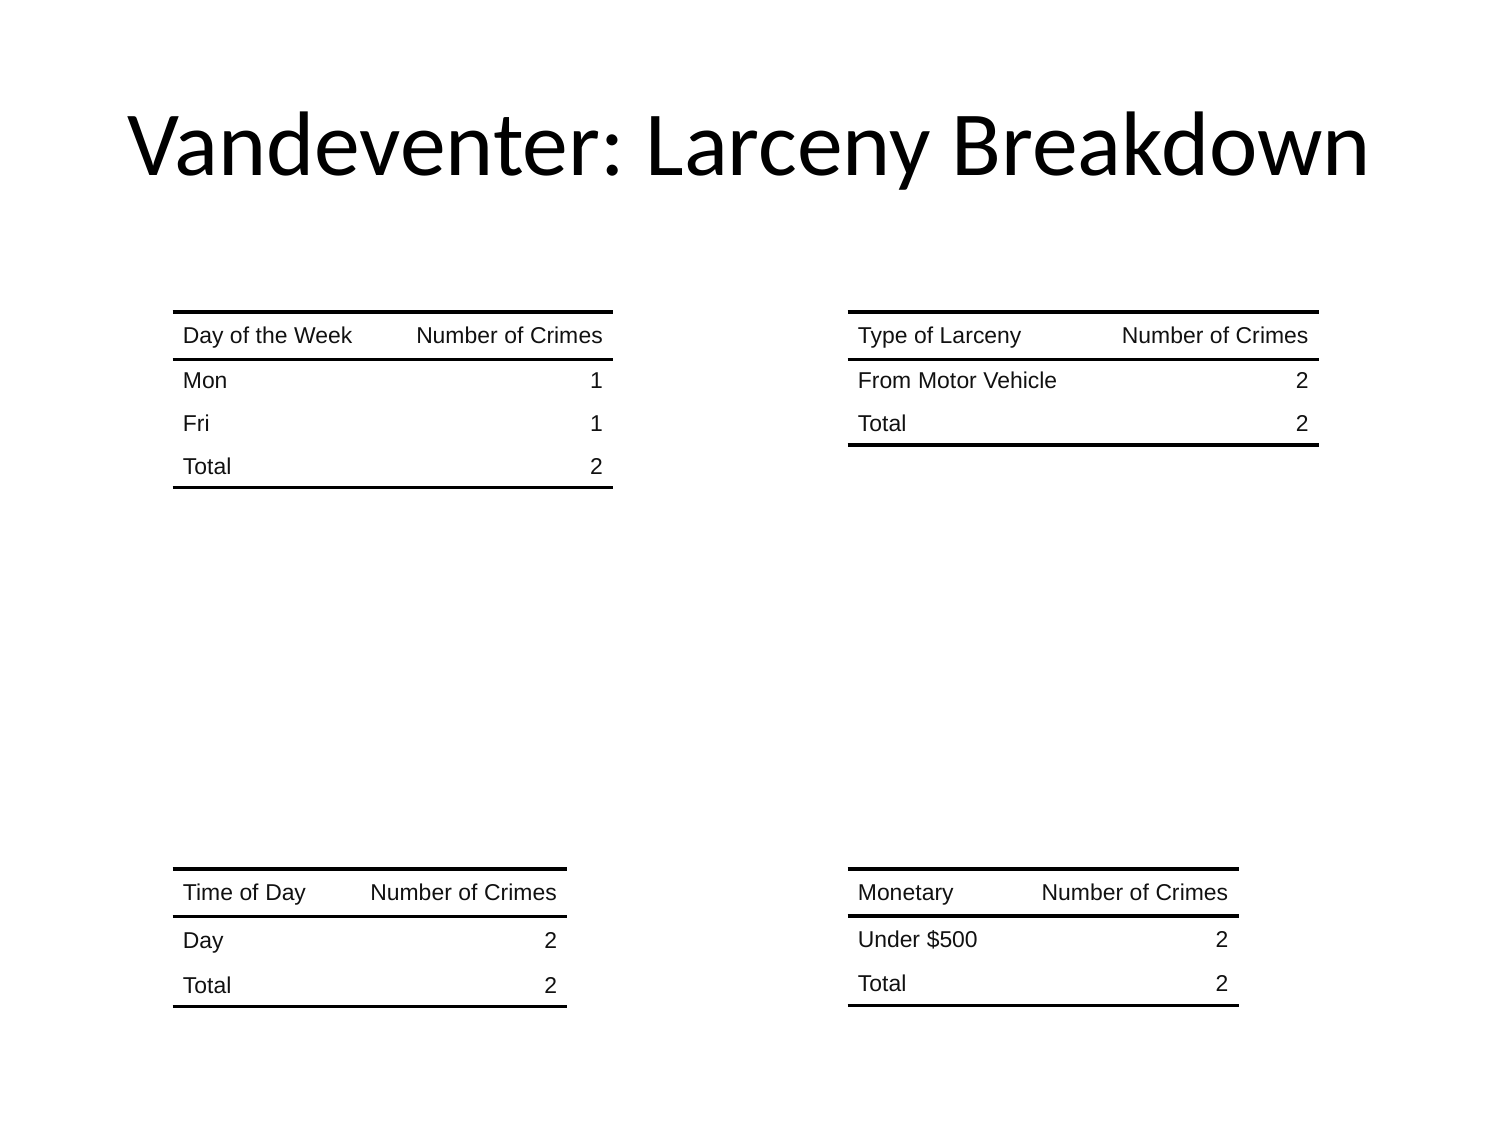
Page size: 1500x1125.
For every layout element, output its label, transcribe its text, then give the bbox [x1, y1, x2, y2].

table_cell 2 [385, 445, 613, 486]
table_cell 1 [385, 402, 613, 445]
table_cell 2 [339, 964, 567, 1005]
table_cell Total [173, 445, 385, 486]
table_cell Total [848, 402, 1090, 443]
table_header Number of Crimes [1010, 871, 1239, 914]
table_cell Fri [173, 402, 385, 445]
table_cell Total [173, 964, 339, 1005]
table_header Number of Crimes [339, 871, 567, 915]
table_cell Total [848, 963, 1010, 1004]
title Vandeventer: Larceny Breakdown [75, 45, 1425, 233]
table_cell 2 [1090, 402, 1319, 443]
table_cell From Motor Vehicle [848, 361, 1090, 402]
table_cell 2 [339, 918, 567, 964]
table_cell Under $500 [848, 918, 1010, 963]
table_cell Mon [173, 361, 385, 402]
table_header Number of Crimes [385, 314, 613, 358]
table_header Type of Larceny [848, 314, 1090, 358]
table_cell 1 [385, 361, 613, 402]
table_header Time of Day [173, 871, 339, 915]
table_header Monetary [848, 871, 1010, 914]
table_cell 2 [1090, 361, 1319, 402]
table_header Day of the Week [173, 314, 385, 358]
table_header Number of Crimes [1090, 314, 1319, 358]
table_cell 2 [1010, 963, 1239, 1004]
table_cell 2 [1010, 918, 1239, 963]
table_cell Day [173, 918, 339, 964]
